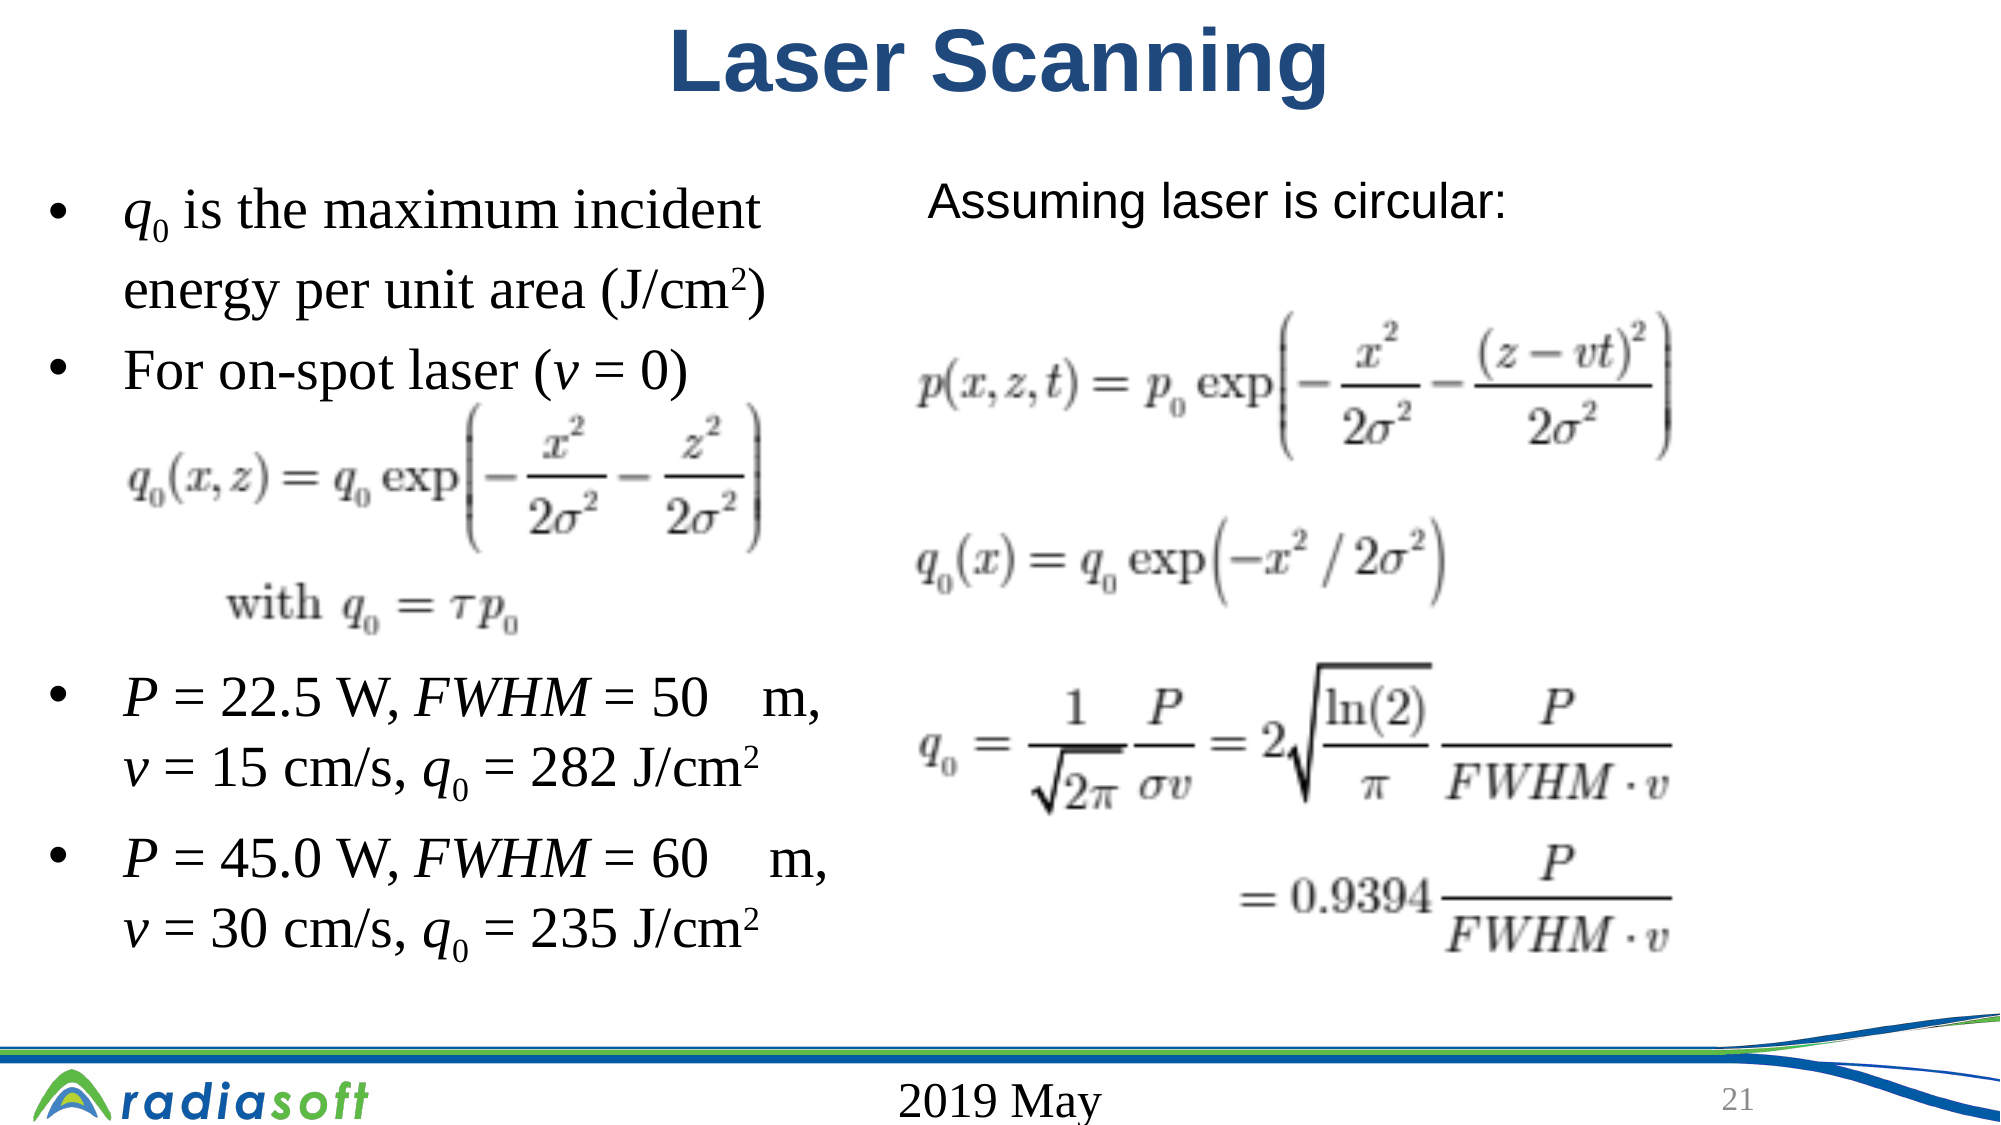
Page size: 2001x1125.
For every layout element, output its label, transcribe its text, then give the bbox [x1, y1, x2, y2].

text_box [910, 298, 1680, 469]
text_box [914, 654, 1680, 960]
title Laser Scanning [0, 0, 2000, 113]
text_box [910, 507, 1452, 610]
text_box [122, 394, 765, 640]
text_box Assuming laser is circular: [912, 161, 1523, 237]
picture [0, 998, 2000, 1125]
list q0 is the maximum incident energy per unit area (J/cm2) For on-spot laser (v = 0) P = 22.5 W, FWHM = 50 𝜇m, v = 15 cm/s, q0 = 282 J/cm2 P = 45.0 W, FWHM = 60 𝜇m, v = 30 cm/s, q0 = 235 J/cm2 [33, 162, 869, 1026]
slide_number 21 [1678, 1067, 1771, 1125]
